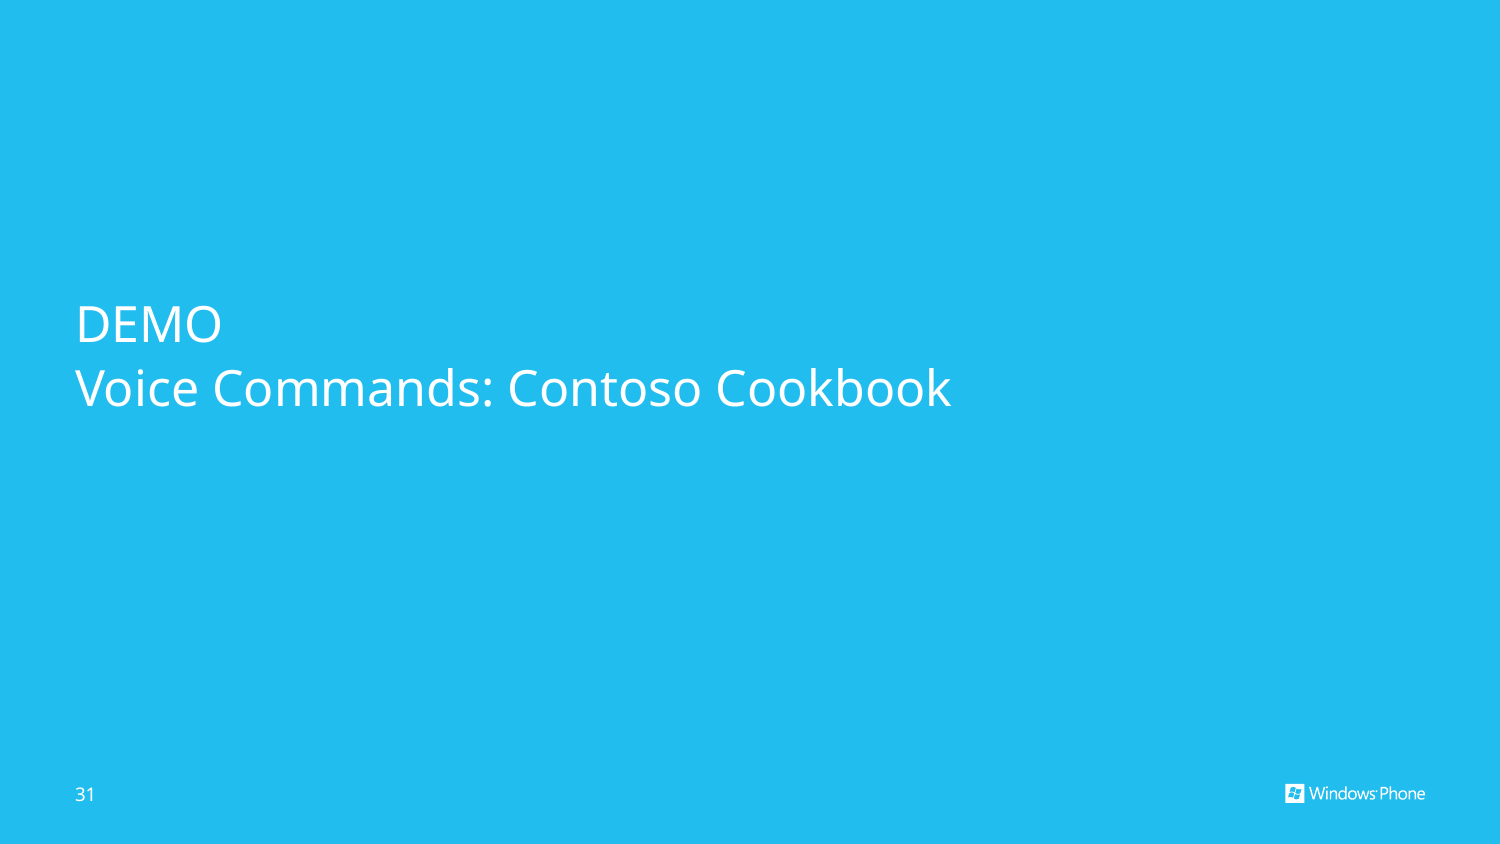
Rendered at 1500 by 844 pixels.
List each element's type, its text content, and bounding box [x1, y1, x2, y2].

title DEMO Voice Commands: Contoso Cookbook [75, 290, 1134, 417]
slide_number 31 [75, 780, 113, 804]
